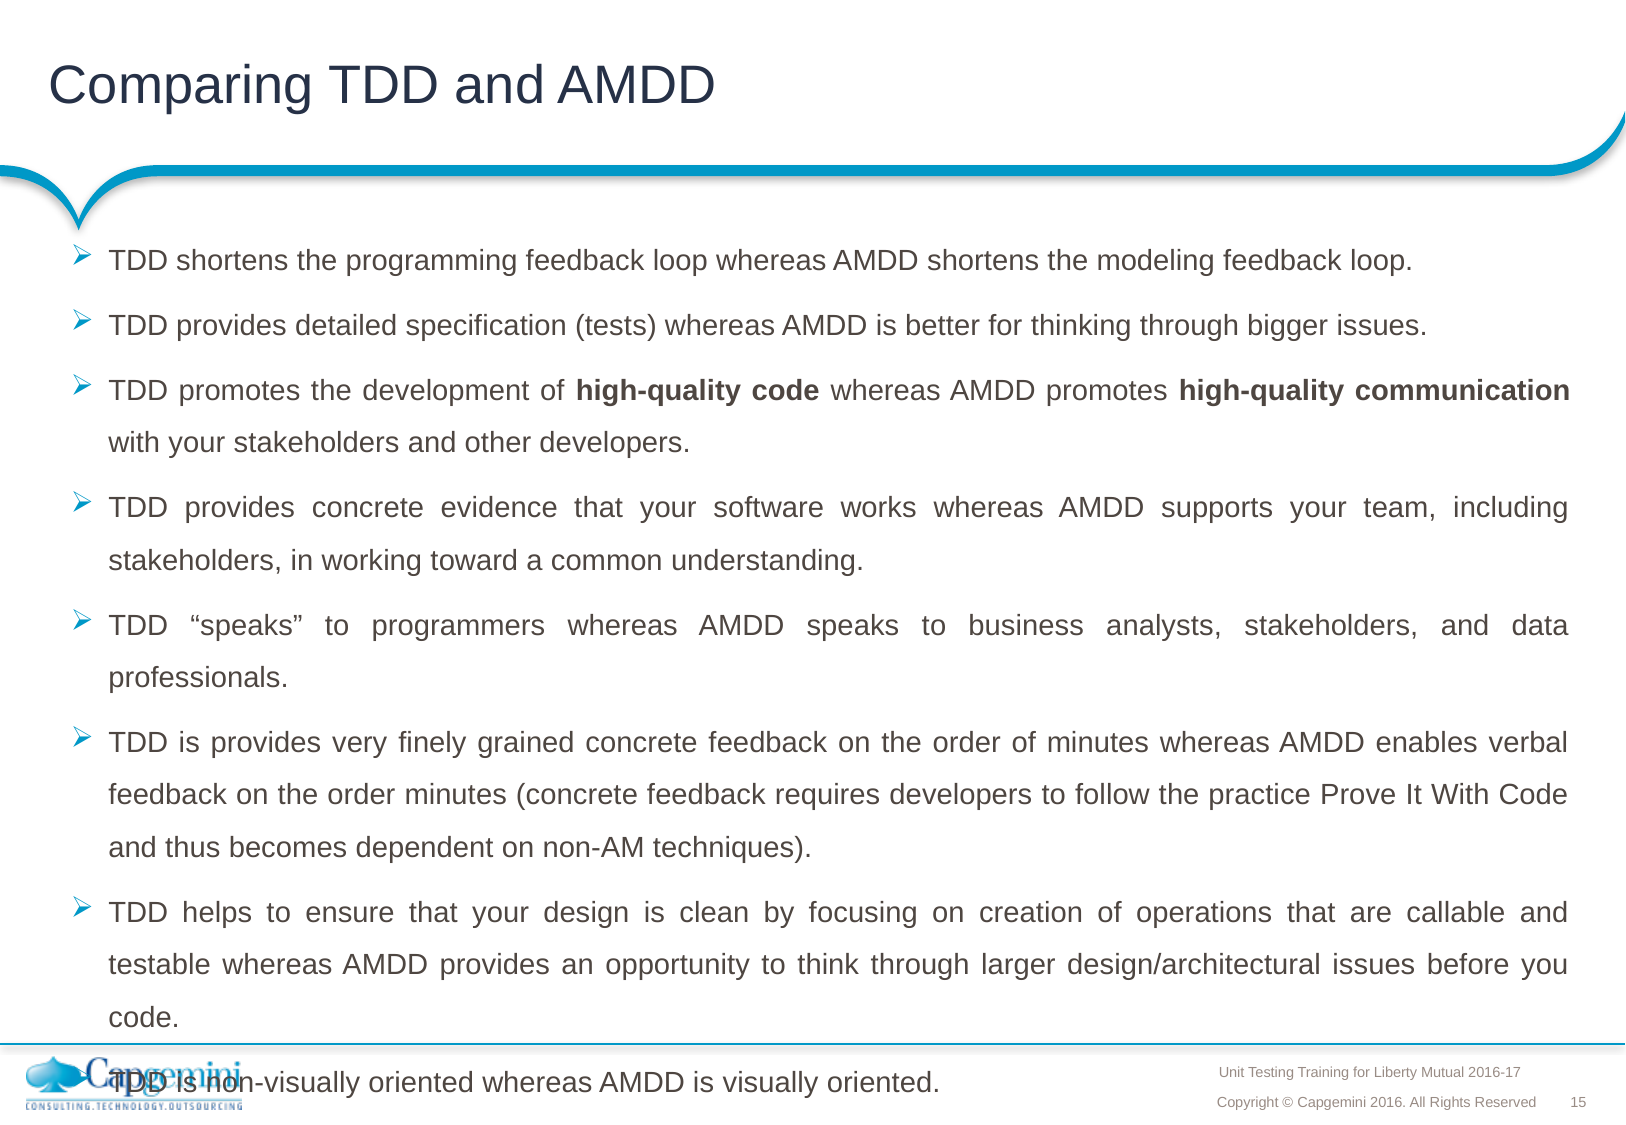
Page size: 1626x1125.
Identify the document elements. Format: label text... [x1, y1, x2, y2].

list TDD shortens the programming feedback loop whereas AMDD shortens the modeling feedback loop. TDD provides detailed specification (tests) whereas AMDD is better for thinking through bigger issues. TDD promotes the development of high-quality code whereas AMDD promotes high-quality communication with your stakeholders and other developers. TDD provides concrete evidence that your software works whereas AMDD supports your team, including stakeholders, in working toward a common understanding. TDD “speaks” to programmers whereas AMDD speaks to business analysts, stakeholders, and data professionals. TDD is provides very finely grained concrete feedback on the order of minutes whereas AMDD enables verbal feedback on the order minutes (concrete feedback requires developers to follow the practice Prove It With Code and thus becomes dependent on non-AM techniques). TDD helps to ensure that your design is clean by focusing on creation of operations that are callable and testable whereas AMDD provides an opportunity to think through larger design/architectural issues before you code. TDD is non-visually oriented whereas AMDD is visually oriented. [70, 211, 1583, 1063]
title Comparing TDD and AMDD [0, 0, 1625, 165]
picture [26, 1056, 242, 1110]
